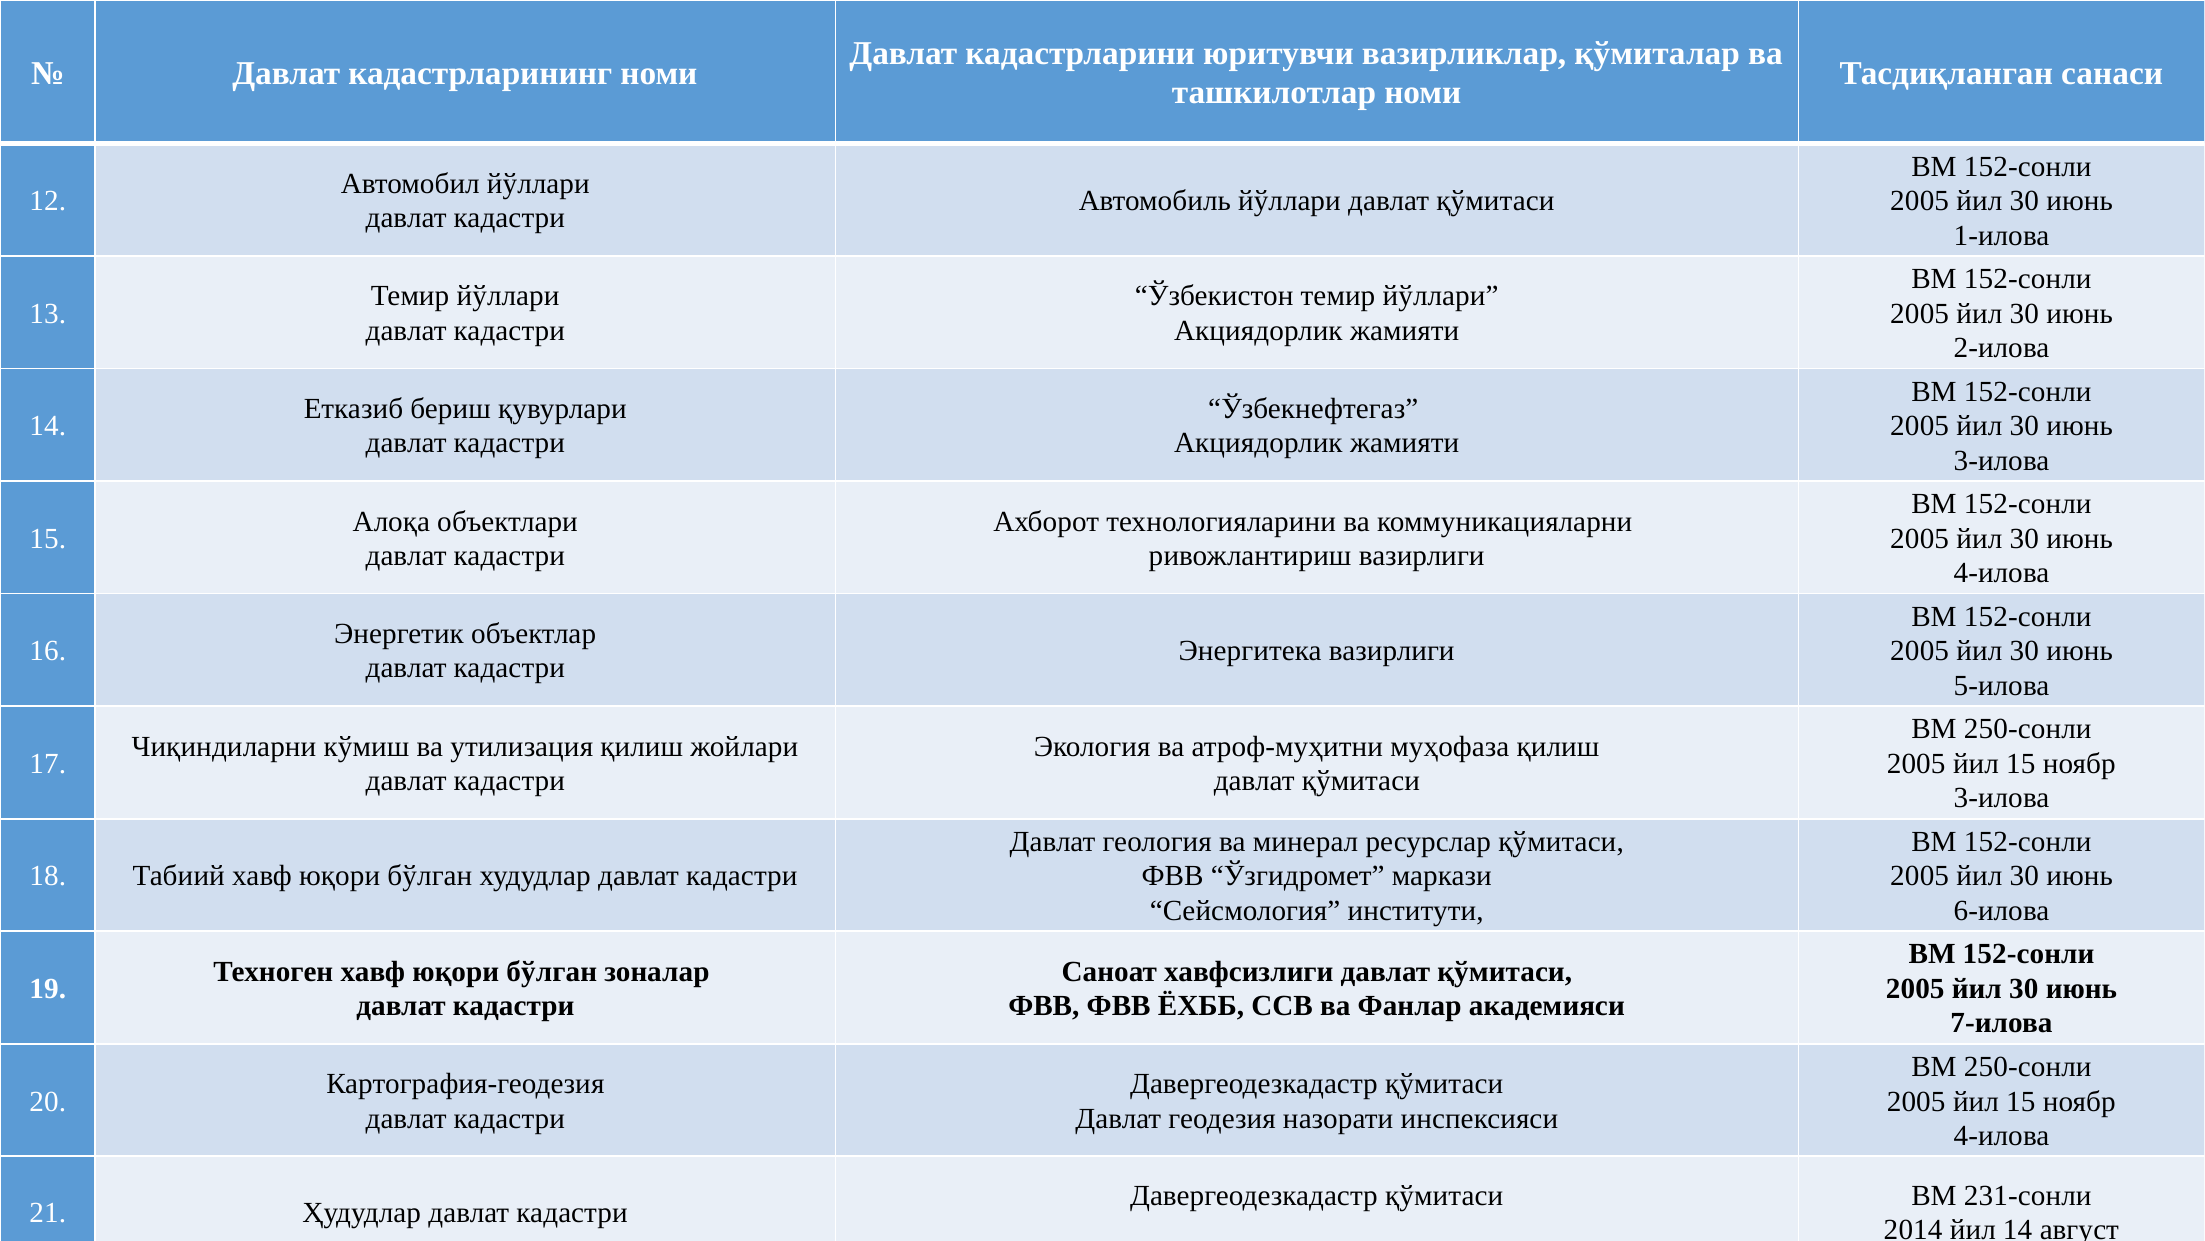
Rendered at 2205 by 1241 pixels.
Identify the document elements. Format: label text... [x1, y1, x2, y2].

table_cell Ахборот технологияларини ва коммуникацияларни ривожлантириш вазирлиги [836, 482, 1798, 593]
table_cell 16. [1, 594, 94, 705]
table_header № [1, 1, 94, 141]
table_cell Чиқиндиларни кўмиш ва утилизация қилиш жойлари давлат кадастри [96, 707, 835, 818]
table_cell ВМ 152-сонли 2005 йил 30 июнь 5-илова [1799, 594, 2204, 705]
table_cell Автомобиль йўллари давлат қўмитаси [836, 146, 1798, 255]
table_cell Картография-геодезия давлат кадастри [96, 1045, 835, 1155]
table_cell Алоқа объектлари давлат кадастри [96, 482, 835, 593]
table_cell 18. [1, 820, 94, 930]
table_cell ВМ 250-сонли 2005 йил 15 ноябр 4-илова [1799, 1045, 2204, 1155]
table_cell “Ўзбекистон темир йўллари” Акциядорлик жамияти [836, 257, 1798, 368]
table_cell Давлат геология ва минерал ресурслар қўмитаси, ФВВ “Ўзгидромет” маркази “Сейсмология” институти, [836, 820, 1798, 930]
table_cell “Ўзбекнефтегаз” Акциядорлик жамияти [836, 369, 1798, 480]
table_cell ВМ 250-сонли 2005 йил 15 ноябр 3-илова [1799, 707, 2204, 818]
table_cell Саноат хавфсизлиги давлат қўмитаси, ФВВ, ФВВ ЁХББ, ССВ ва Фанлар академияси [836, 932, 1798, 1043]
table_cell Давергеодезкадастр қўмитаси Давлат геодезия назорати инспексияси [836, 1045, 1798, 1155]
table_cell ВМ 231-сонли 2014 йил 14 август [1799, 1157, 2204, 1241]
table_cell Автомобил йўллари давлат кадастри [96, 146, 835, 255]
table_cell 12. [1, 146, 94, 255]
table_cell Темир йўллари давлат кадастри [96, 257, 835, 368]
table_cell ВМ 152-сонли 2005 йил 30 июнь 2-илова [1799, 257, 2204, 368]
table_cell Етказиб бериш қувурлари давлат кадастри [96, 369, 835, 480]
table_cell ВМ 152-сонли 2005 йил 30 июнь 6-илова [1799, 820, 2204, 930]
table_cell 20. [1, 1045, 94, 1155]
table_cell ВМ 152-сонли 2005 йил 30 июнь 7-илова [1799, 932, 2204, 1043]
table_cell 21. [1, 1157, 94, 1241]
table_cell 15. [1, 482, 94, 593]
table_cell 13. [1, 257, 94, 368]
table_cell 14. [1, 369, 94, 480]
table_cell 19. [1, 932, 94, 1043]
table_cell ВМ 152-сонли 2005 йил 30 июнь 4-илова [1799, 482, 2204, 593]
table_header Давлат кадастрларини юритувчи вазирликлар, қўмиталар ва ташкилотлар номи [836, 1, 1798, 141]
table_cell ВМ 152-сонли 2005 йил 30 июнь 1-илова [1799, 146, 2204, 255]
table_header Тасдиқланган санаси [1799, 1, 2204, 141]
table_cell 17. [1, 707, 94, 818]
table_header Давлат кадастрларининг номи [96, 1, 835, 141]
table_cell Энергетик объектлар давлат кадастри [96, 594, 835, 705]
table_cell Экология ва атроф-муҳитни муҳофаза қилиш давлат қўмитаси [836, 707, 1798, 818]
table_cell Ҳудудлар давлат кадастри [96, 1157, 835, 1241]
table_cell Энергитека вазирлиги [836, 594, 1798, 705]
table_cell Техноген хавф юқори бўлган зоналар давлат кадастри [96, 932, 835, 1043]
table_cell ВМ 152-сонли 2005 йил 30 июнь 3-илова [1799, 369, 2204, 480]
table_cell Давергеодезкадастр қўмитаси [836, 1157, 1798, 1241]
table_cell Табиий хавф юқори бўлган худудлар давлат кадастри [96, 820, 835, 930]
